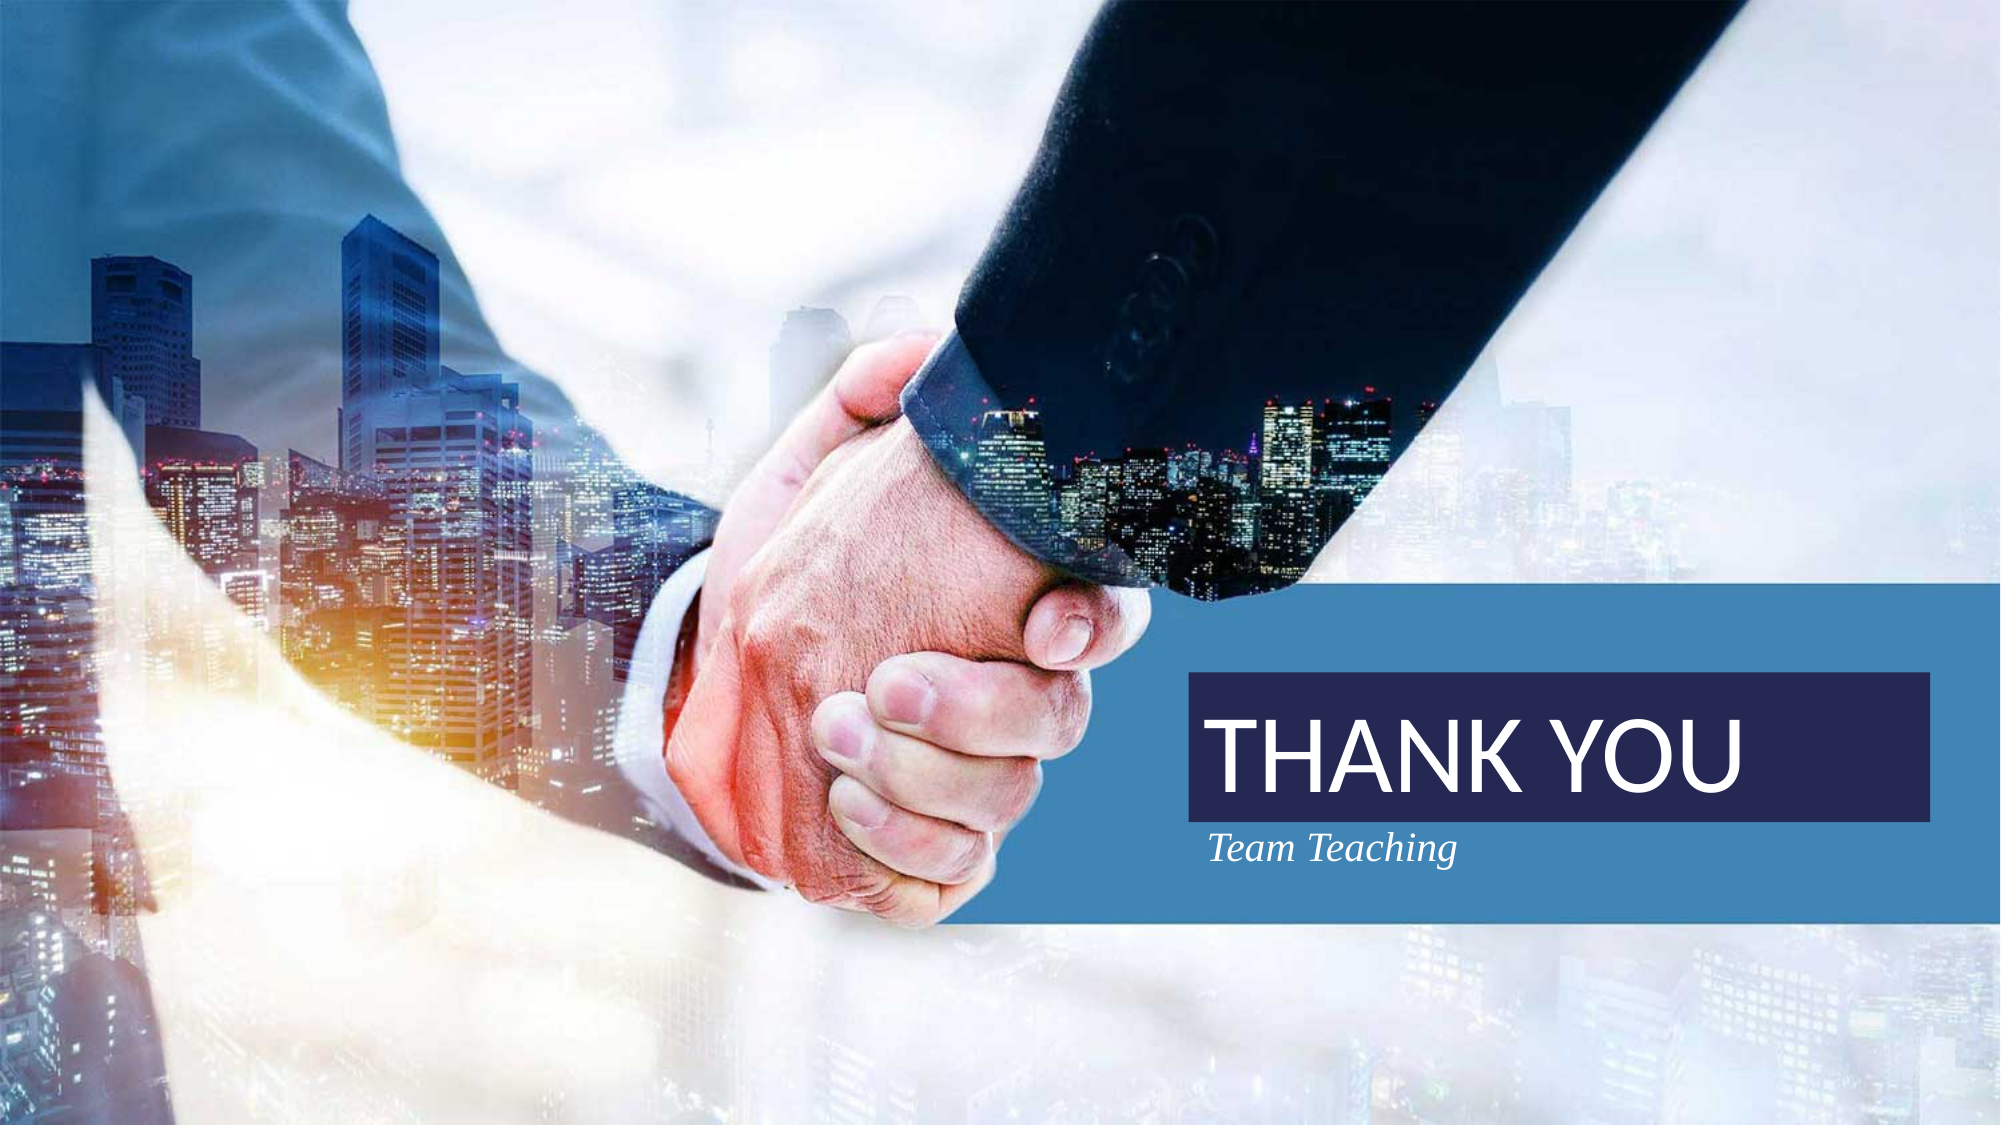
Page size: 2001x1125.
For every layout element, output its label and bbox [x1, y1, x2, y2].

picture [0, 0, 2001, 1125]
text_box [1188, 671, 1934, 879]
